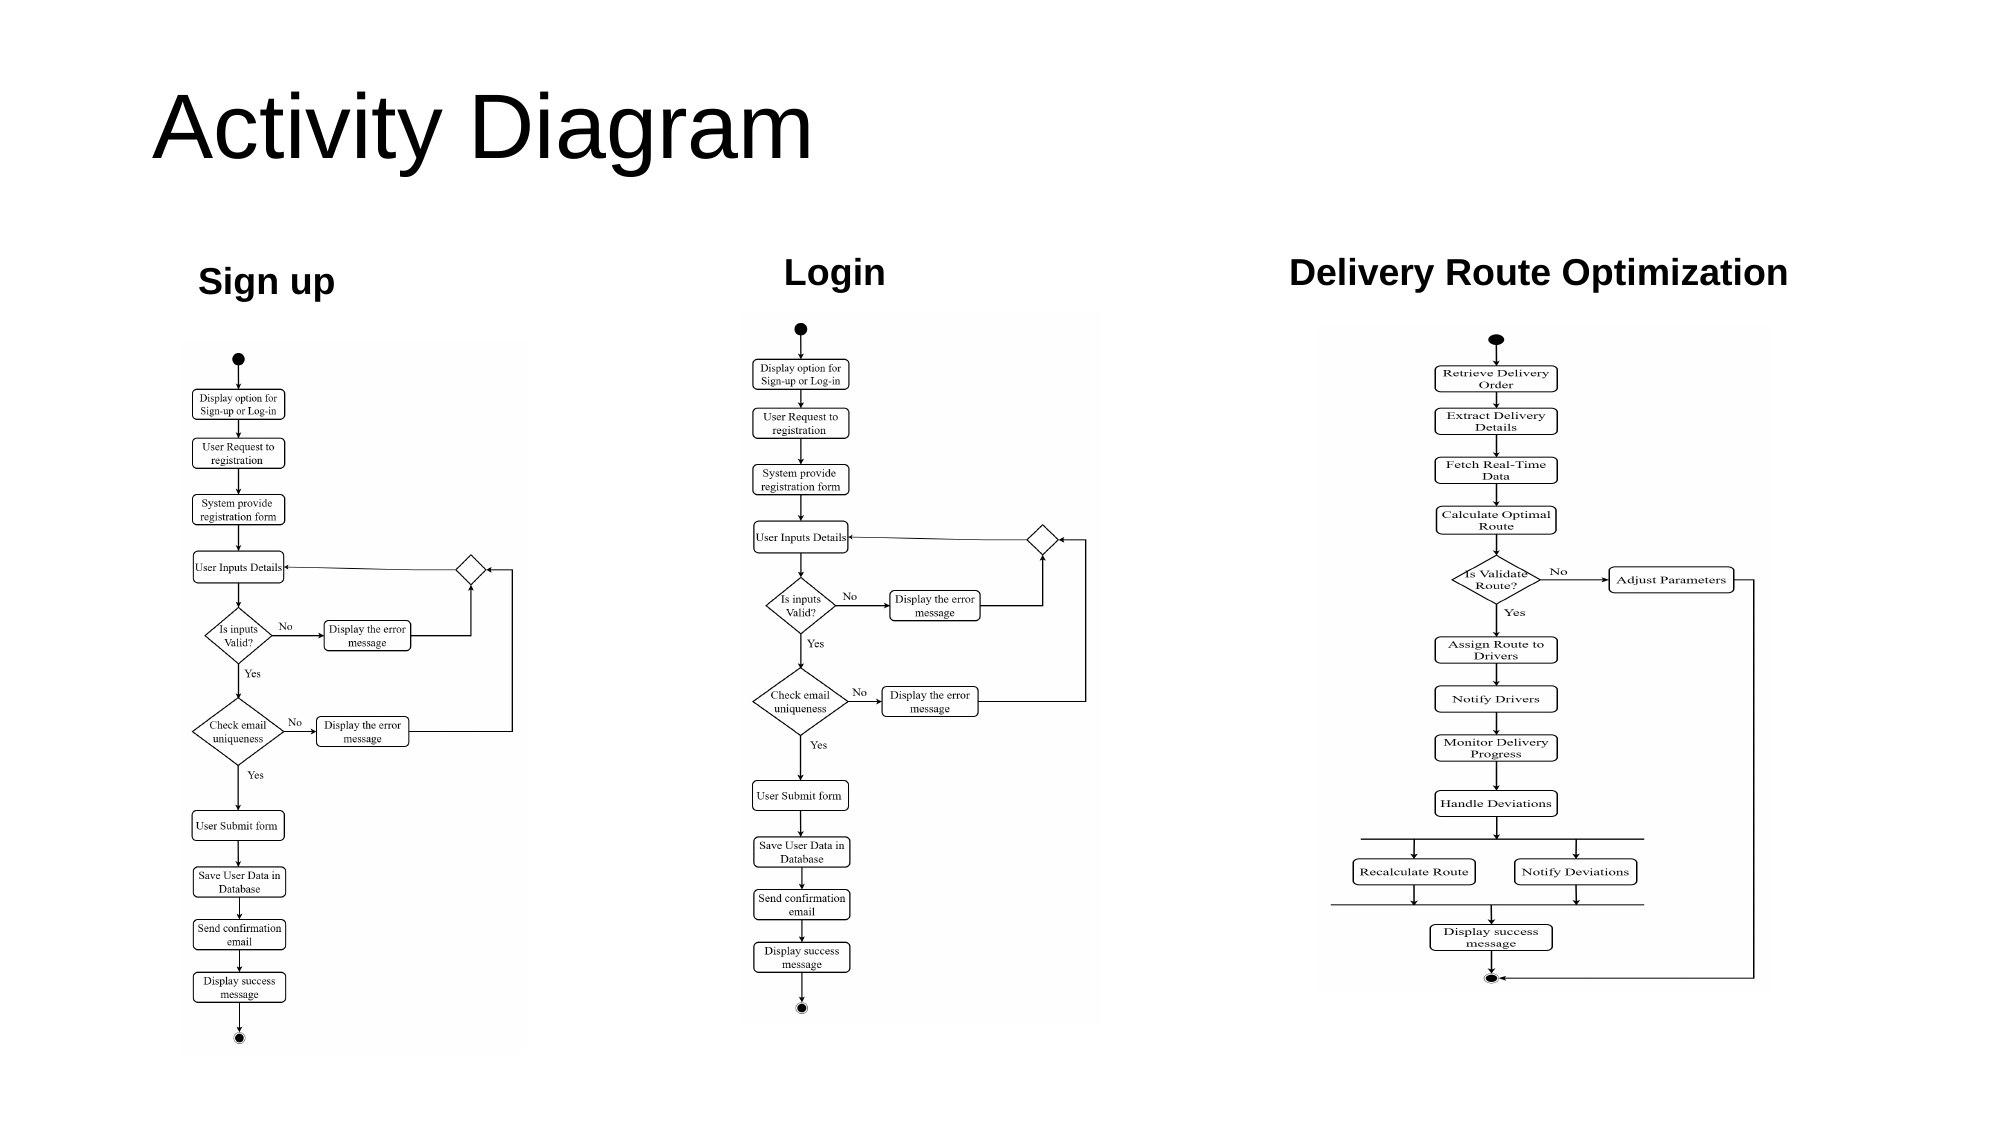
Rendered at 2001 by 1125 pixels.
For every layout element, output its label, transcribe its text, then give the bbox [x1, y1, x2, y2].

title Activity Diagram [137, 59, 1863, 199]
text_box Sign up [183, 249, 423, 310]
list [180, 340, 527, 1055]
picture [1315, 323, 1773, 993]
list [740, 310, 1101, 1025]
text_box Login [769, 240, 929, 301]
text_box Delivery Route Optimization [1274, 240, 1817, 301]
